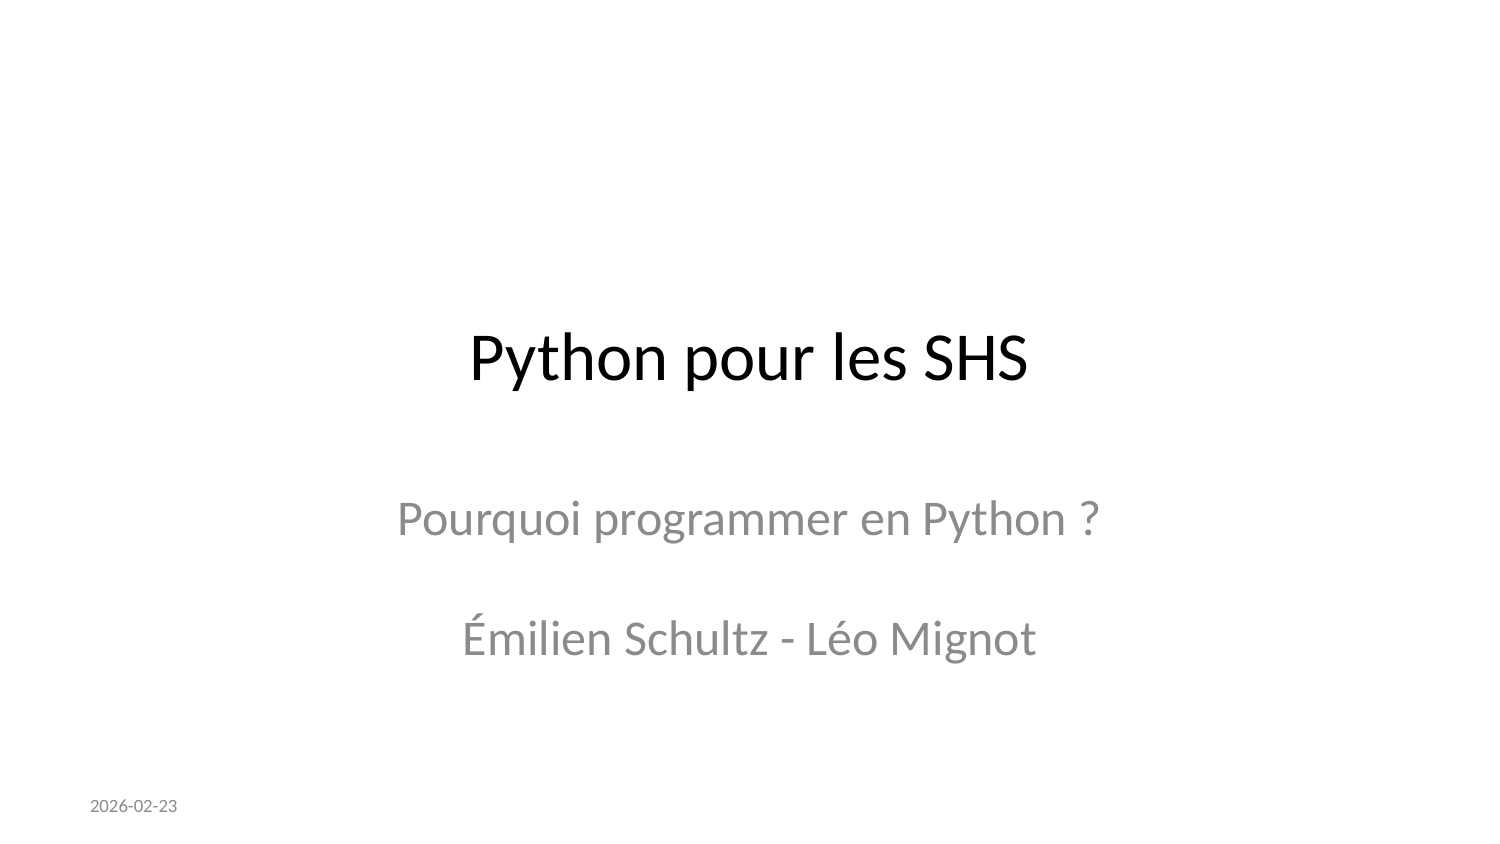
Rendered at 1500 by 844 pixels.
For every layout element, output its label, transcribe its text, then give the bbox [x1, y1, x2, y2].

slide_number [75, 782, 425, 827]
title Python pour les SHS [112, 262, 1388, 443]
subtitle Pourquoi programmer en Python ? Émilien Schultz - Léo Mignot [225, 478, 1275, 694]
